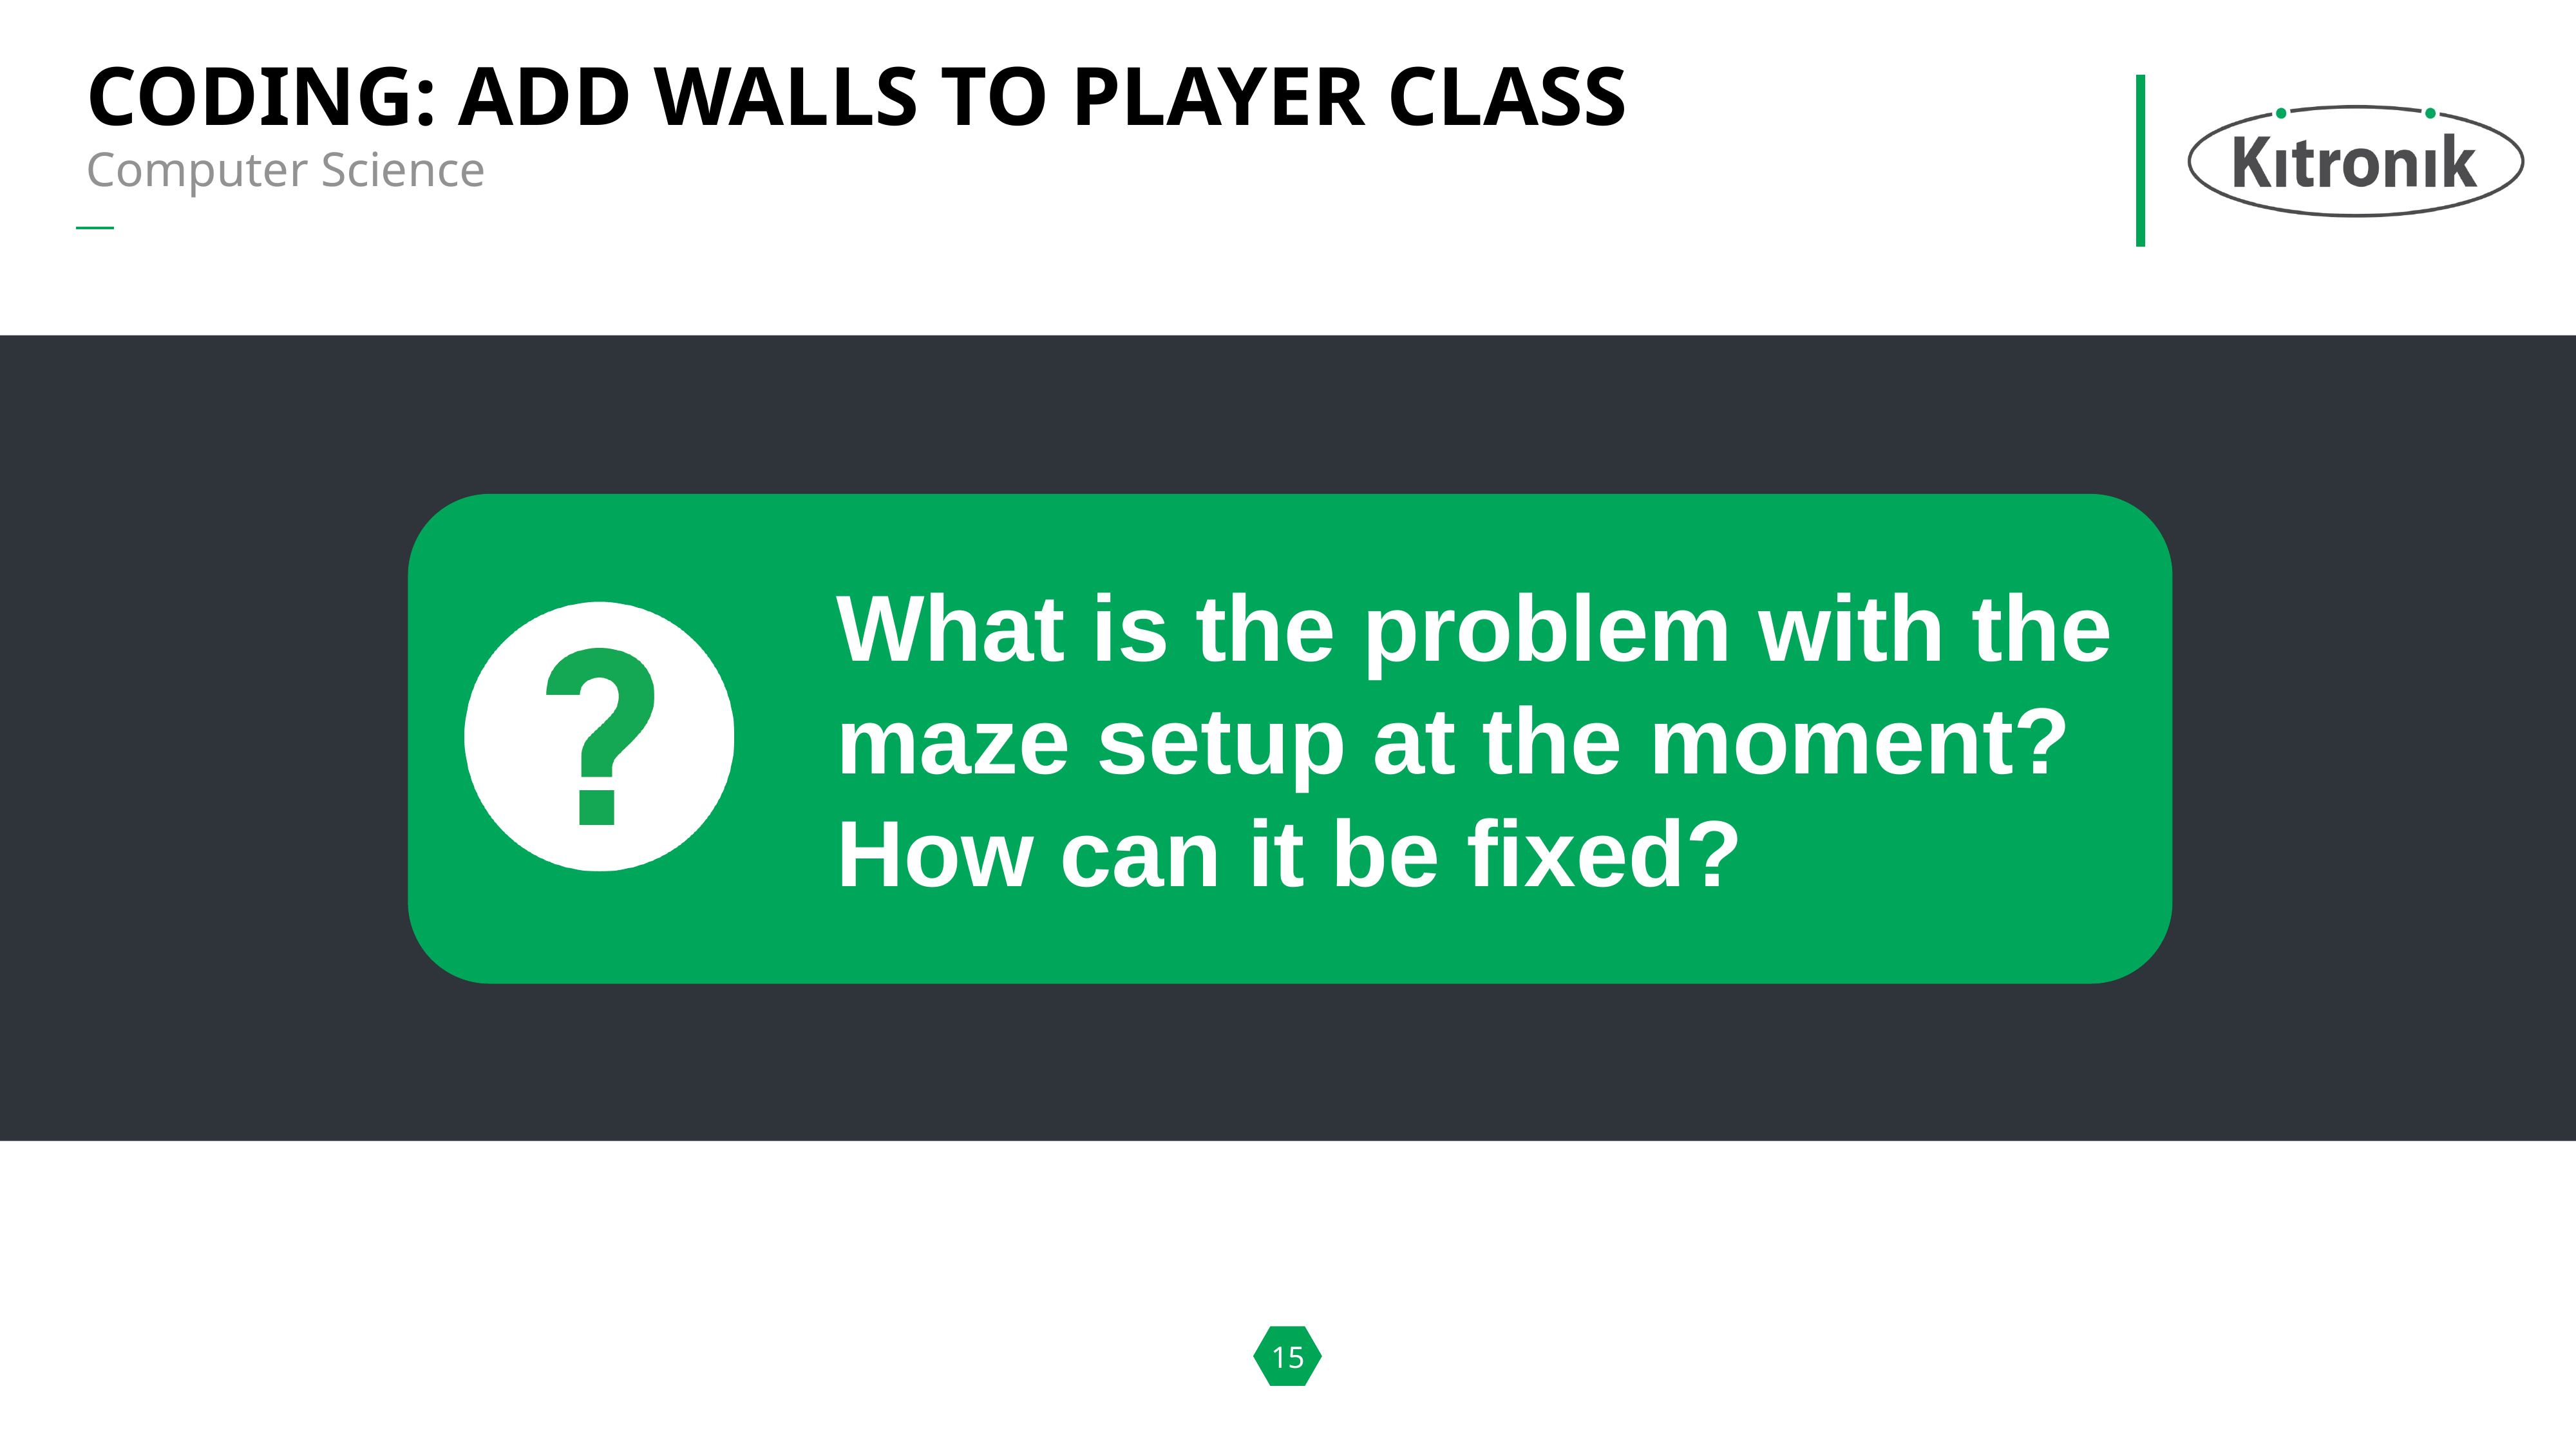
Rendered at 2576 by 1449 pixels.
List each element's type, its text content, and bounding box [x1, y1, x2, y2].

list Computer Science [76, 161, 2031, 202]
text_box [0, 335, 2576, 1141]
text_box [408, 493, 2173, 984]
picture [2186, 103, 2526, 219]
text_box [1267, 1326, 1307, 1331]
title Coding: add walls to player class [76, 40, 2031, 161]
slide_number 15 [1253, 1331, 1323, 1383]
text_box [1268, 1383, 1307, 1386]
